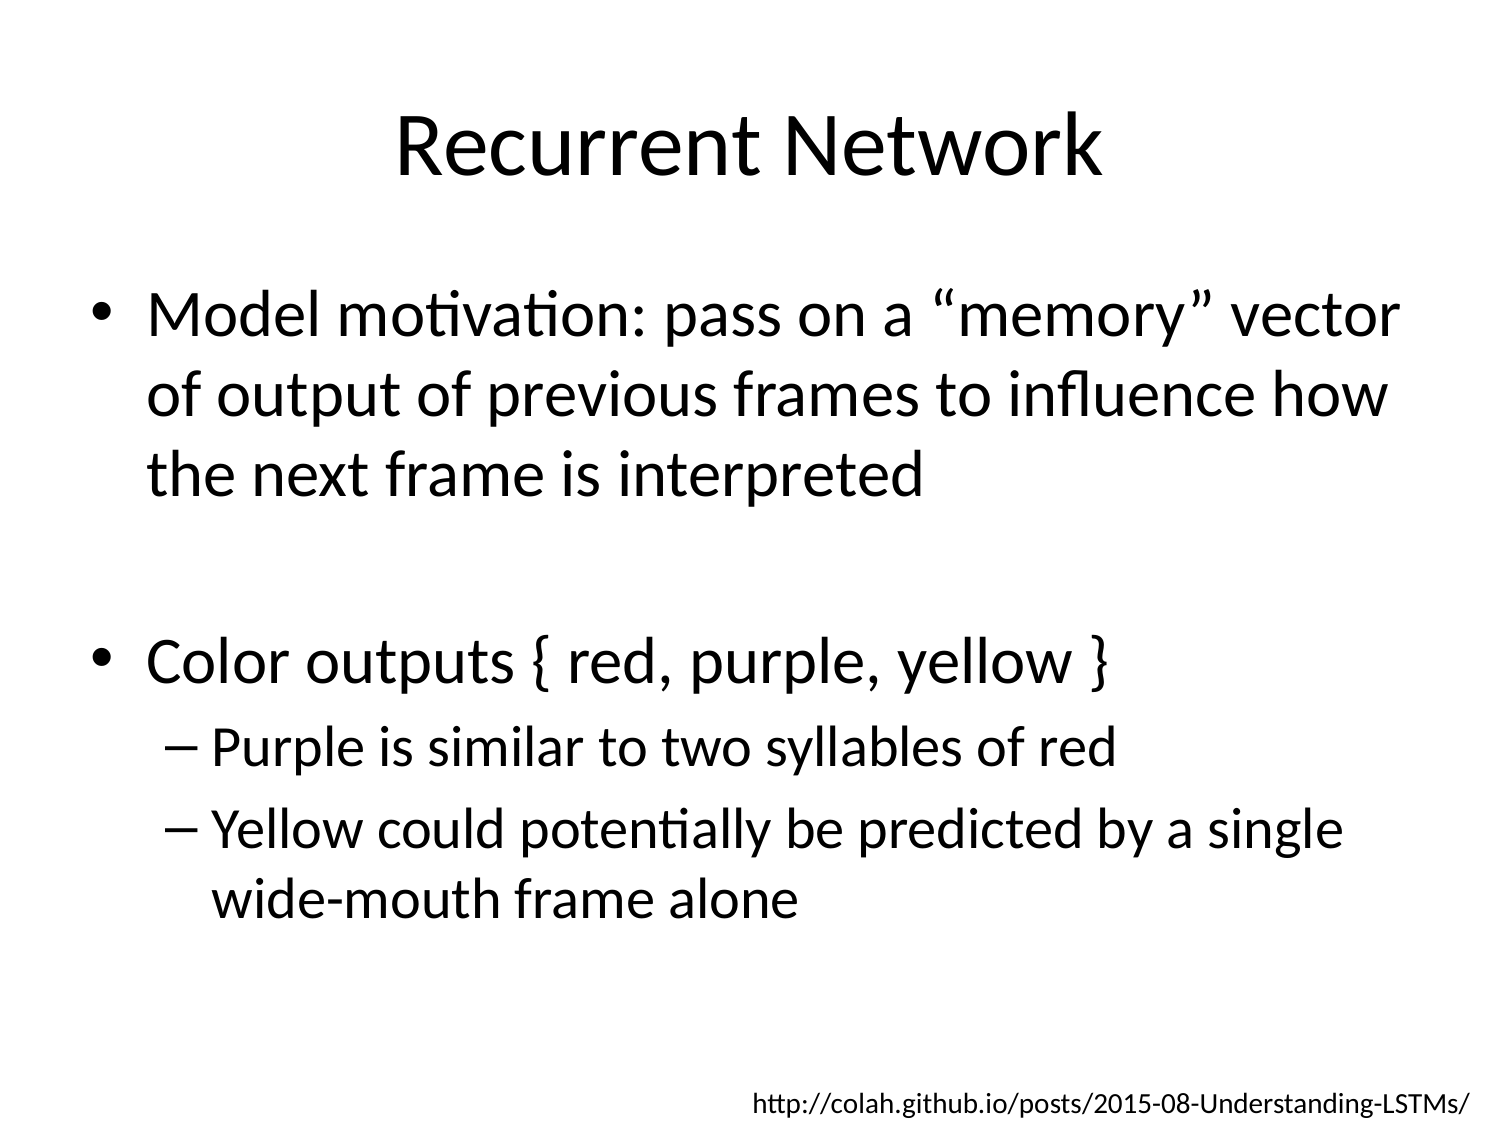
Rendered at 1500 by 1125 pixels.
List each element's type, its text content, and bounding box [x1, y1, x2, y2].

text_box http://colah.github.io/posts/2015-08-Understanding-LSTMs/ [737, 1077, 1500, 1125]
title Recurrent Network [75, 45, 1425, 233]
list Model motivation: pass on a “memory” vector of output of previous frames to influence how the next frame is interpreted Color outputs { red, purple, yellow } Purple is similar to two syllables of red Yellow could potentially be predicted by a single wide-mouth frame alone [75, 262, 1425, 1005]
